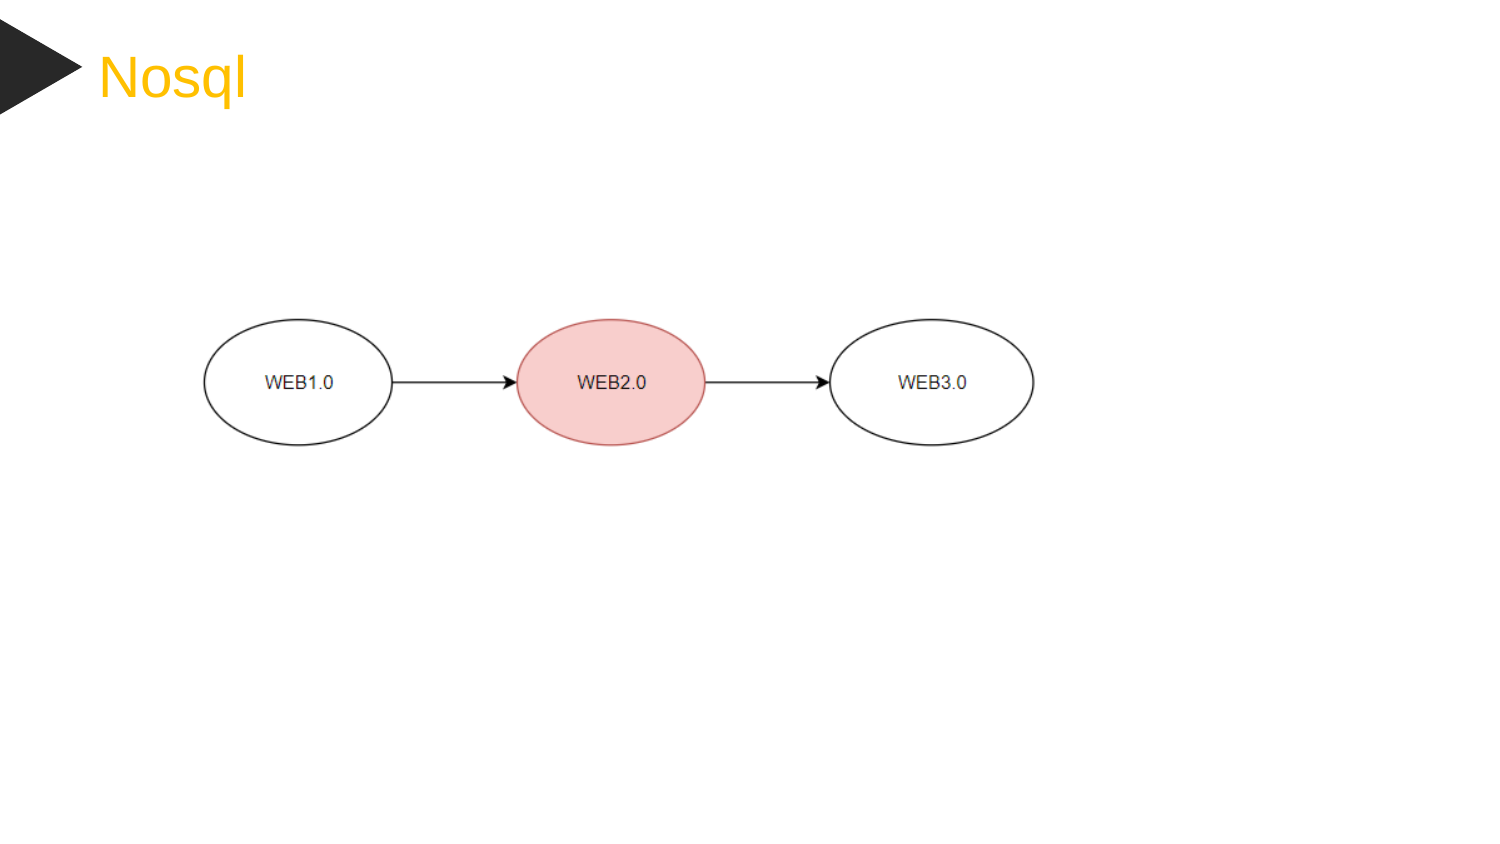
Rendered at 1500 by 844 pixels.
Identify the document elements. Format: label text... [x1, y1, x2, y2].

text_box [0, 19, 83, 115]
text_box Nosql [83, 32, 263, 117]
picture [135, 161, 1106, 538]
